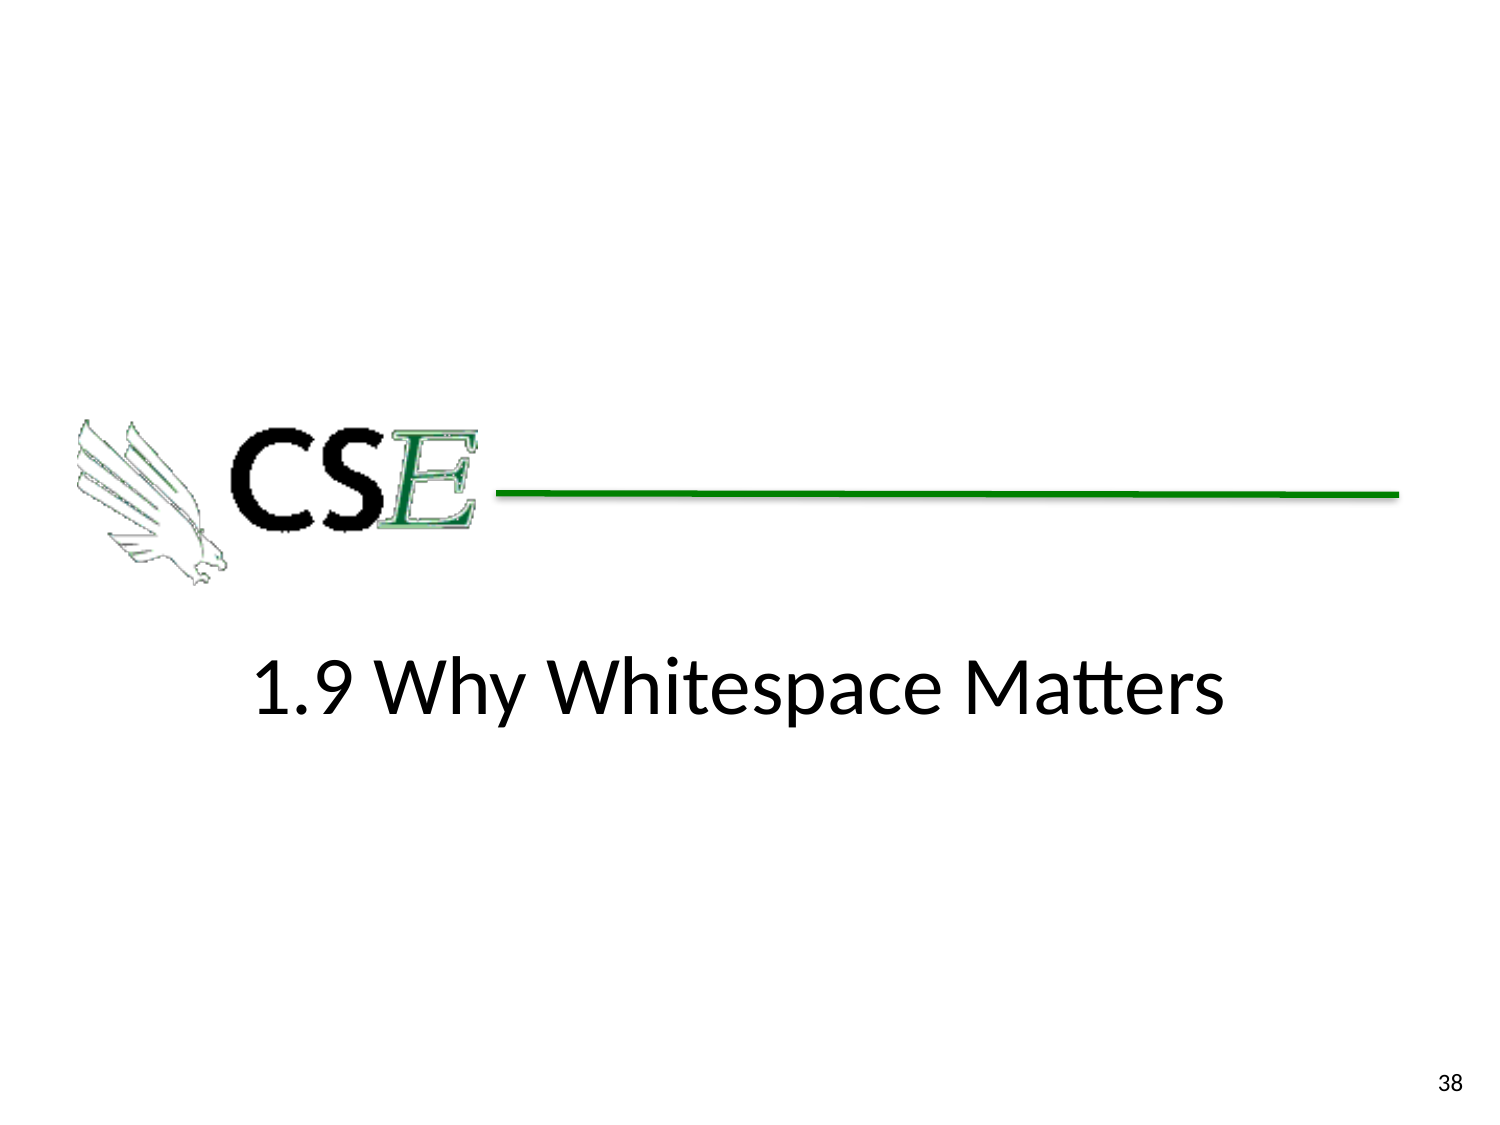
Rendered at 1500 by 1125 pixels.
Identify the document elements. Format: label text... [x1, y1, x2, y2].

slide_number 38 [1418, 1051, 1479, 1112]
picture [76, 418, 478, 588]
title 1.9 Why Whitespace Matters [77, 587, 1400, 776]
